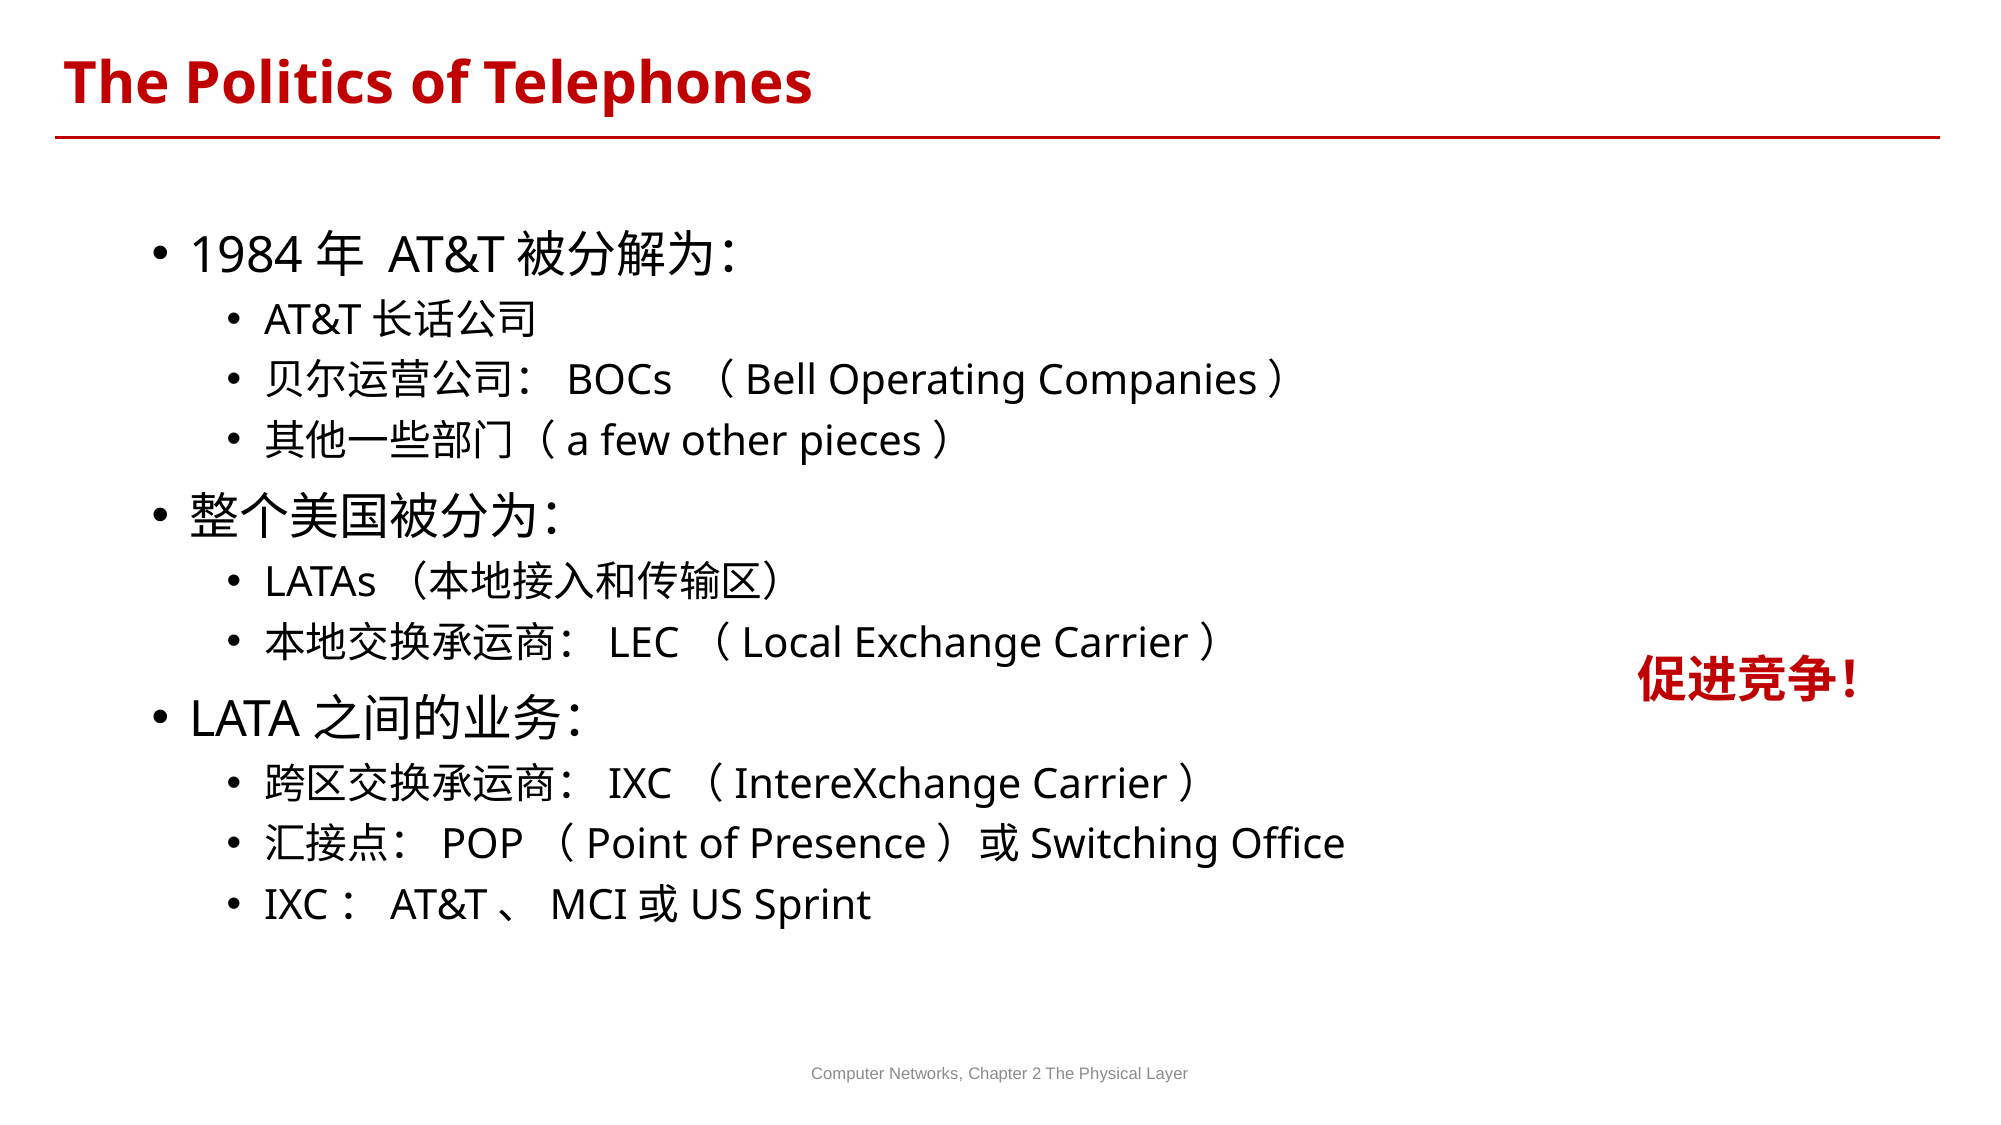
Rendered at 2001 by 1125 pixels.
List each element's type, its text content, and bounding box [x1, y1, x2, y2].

list 1984年 AT&T被分解为： AT&T长话公司 贝尔运营公司：BOCs （Bell Operating Companies） 其他一些部门（a few other pieces） 整个美国被分为： LATAs（本地接入和传输区） 本地交换承运商：LEC（Local Exchange Carrier） LATA之间的业务： 跨区交换承运商：IXC（IntereXchange Carrier） 汇接点：POP（Point of Presence）或Switching Office IXC：AT&T、MCI或US Sprint [136, 214, 1608, 953]
text_box 促进竞争！ [1622, 639, 1903, 715]
footer Computer Networks, Chapter 2 The Physical Layer [662, 1042, 1338, 1103]
text_box The Politics of Telephones [48, 46, 1883, 125]
